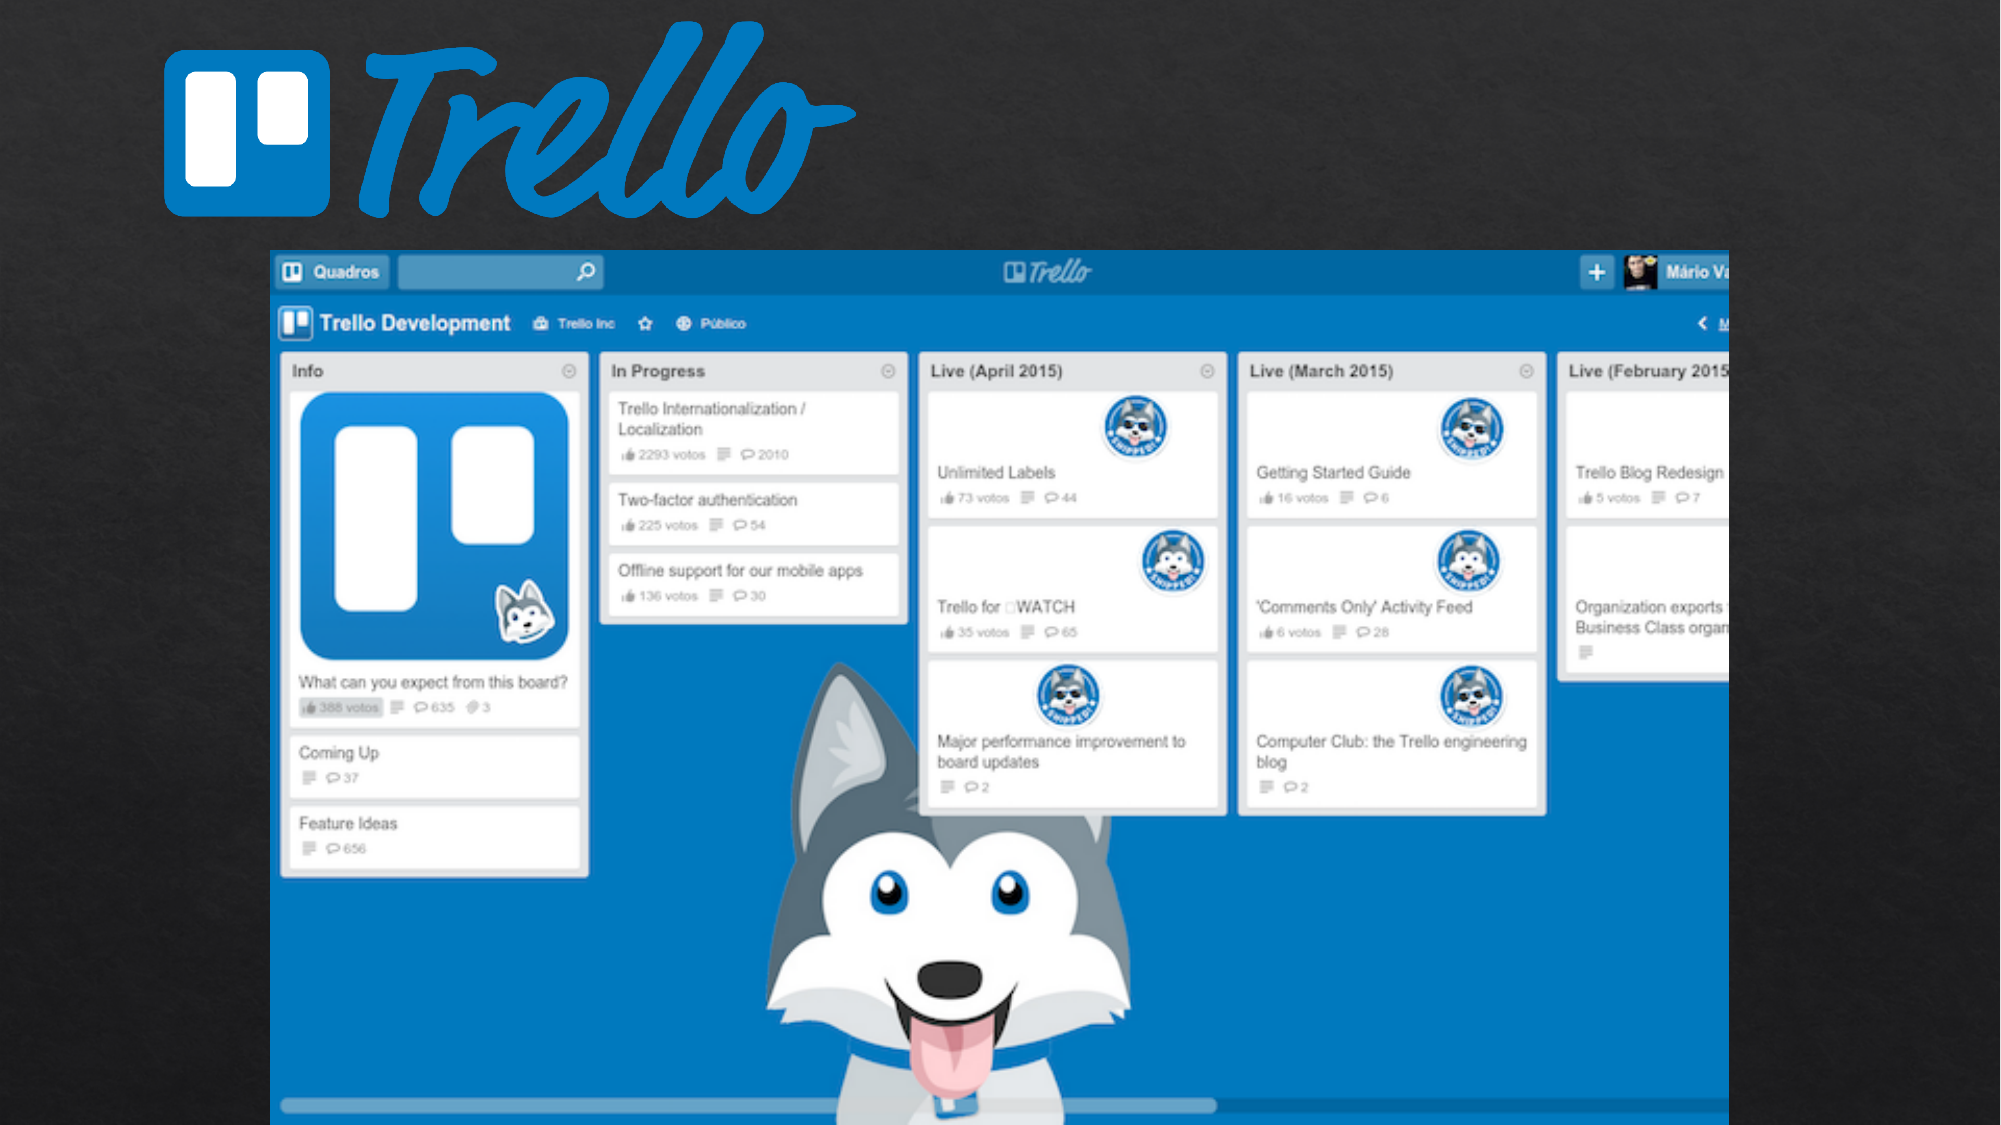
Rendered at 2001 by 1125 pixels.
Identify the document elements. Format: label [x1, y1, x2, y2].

picture [269, 249, 1729, 1125]
picture [149, 19, 867, 219]
